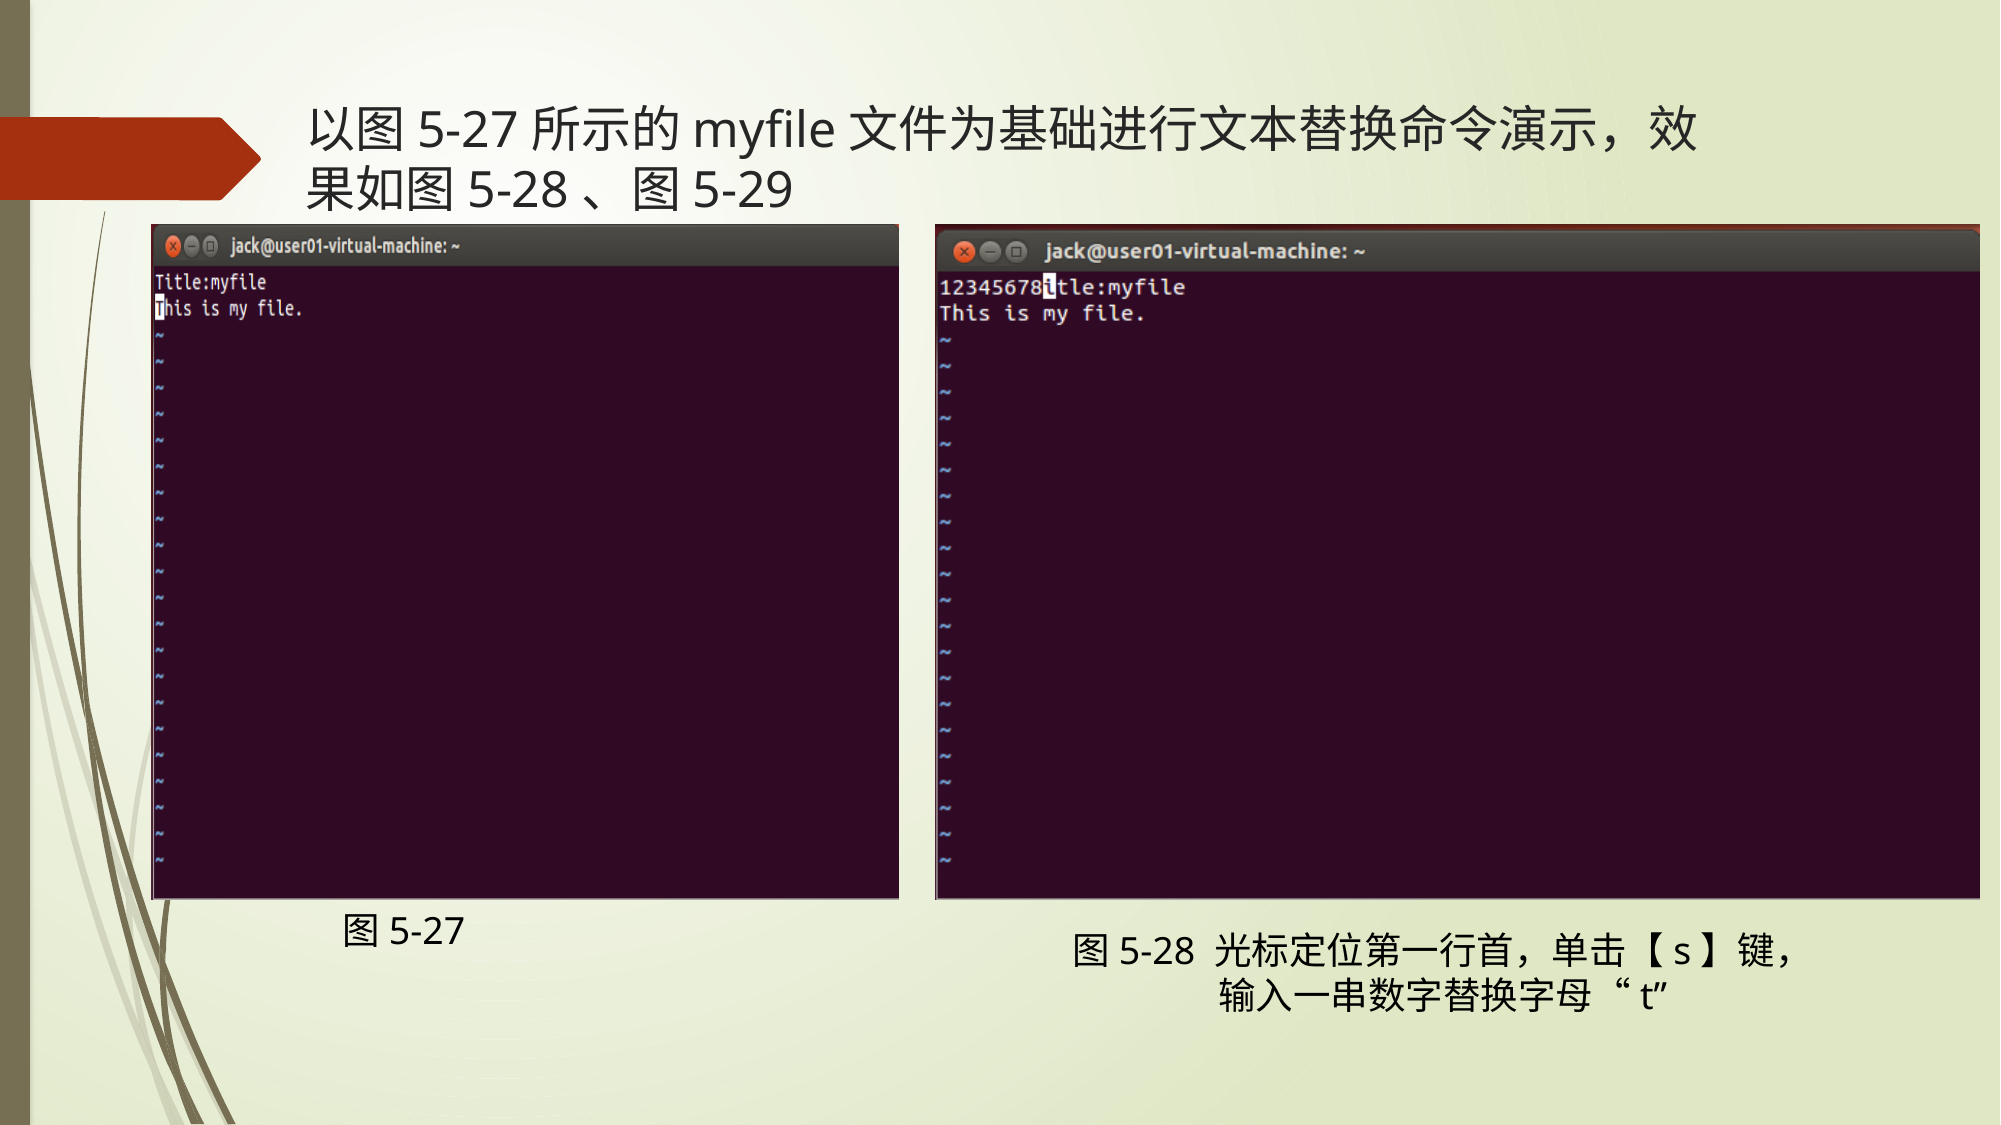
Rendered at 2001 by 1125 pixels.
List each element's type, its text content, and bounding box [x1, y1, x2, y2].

title 以图5-27所示的myfile文件为基础进行文本替换命令演示，效果如图5-28、图5-29 [290, 89, 1753, 300]
picture [151, 224, 899, 901]
text_box 图5-28 光标定位第一行首，单击【s】键， 输入一串数字替换字母“t” [1057, 919, 1828, 1024]
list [934, 224, 1980, 901]
text_box 图5-27 [327, 909, 481, 960]
